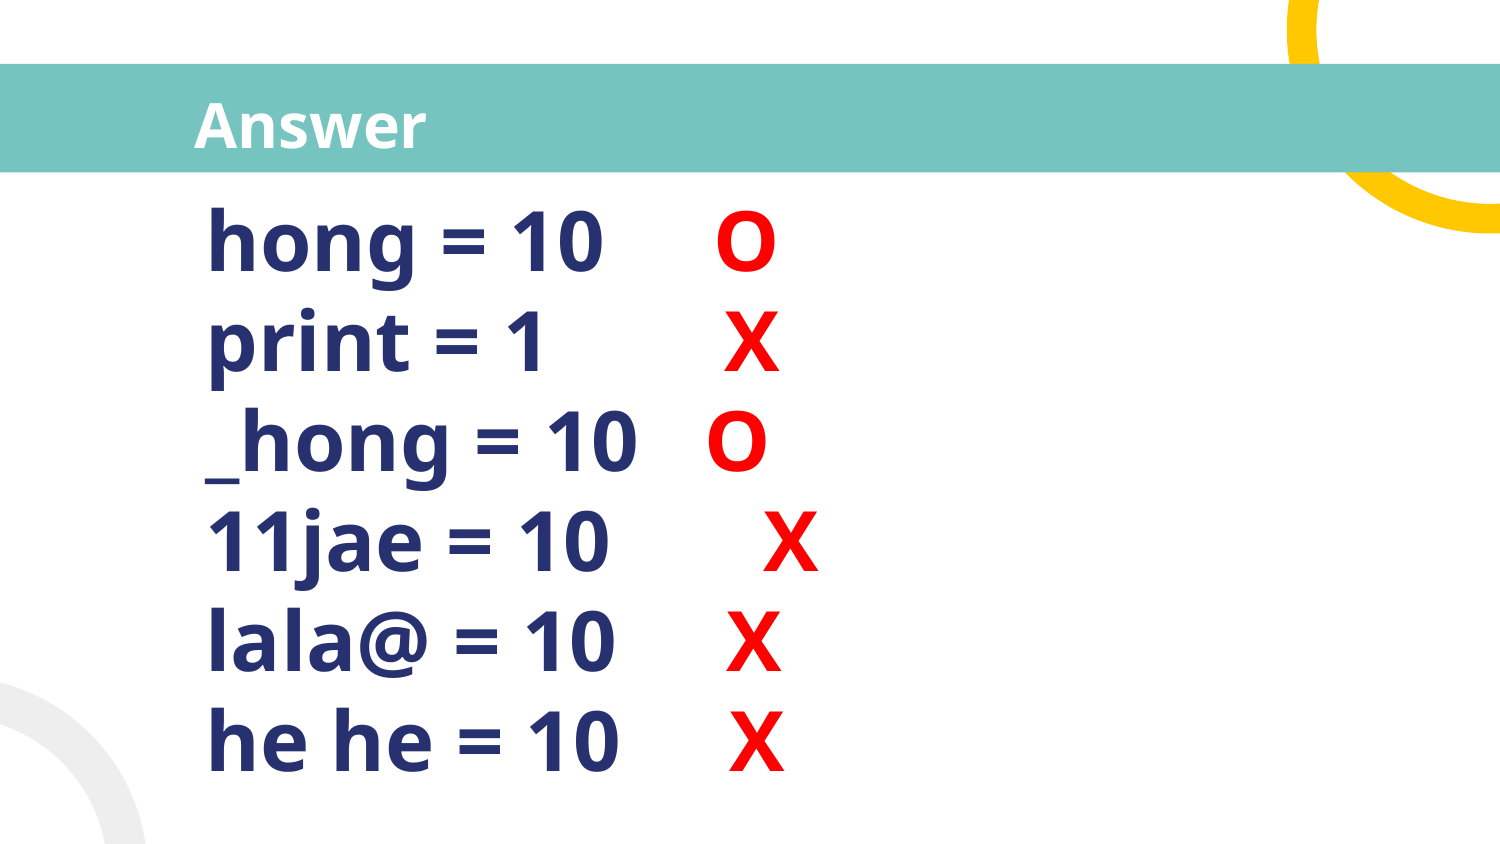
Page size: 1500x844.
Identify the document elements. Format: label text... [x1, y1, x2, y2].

subtitle hong = 10 O print = 1 X _hong = 10 O 11jae = 10 X lala@ = 10 X he he = 10 X [115, 173, 1385, 354]
title Answer [179, 71, 1449, 166]
